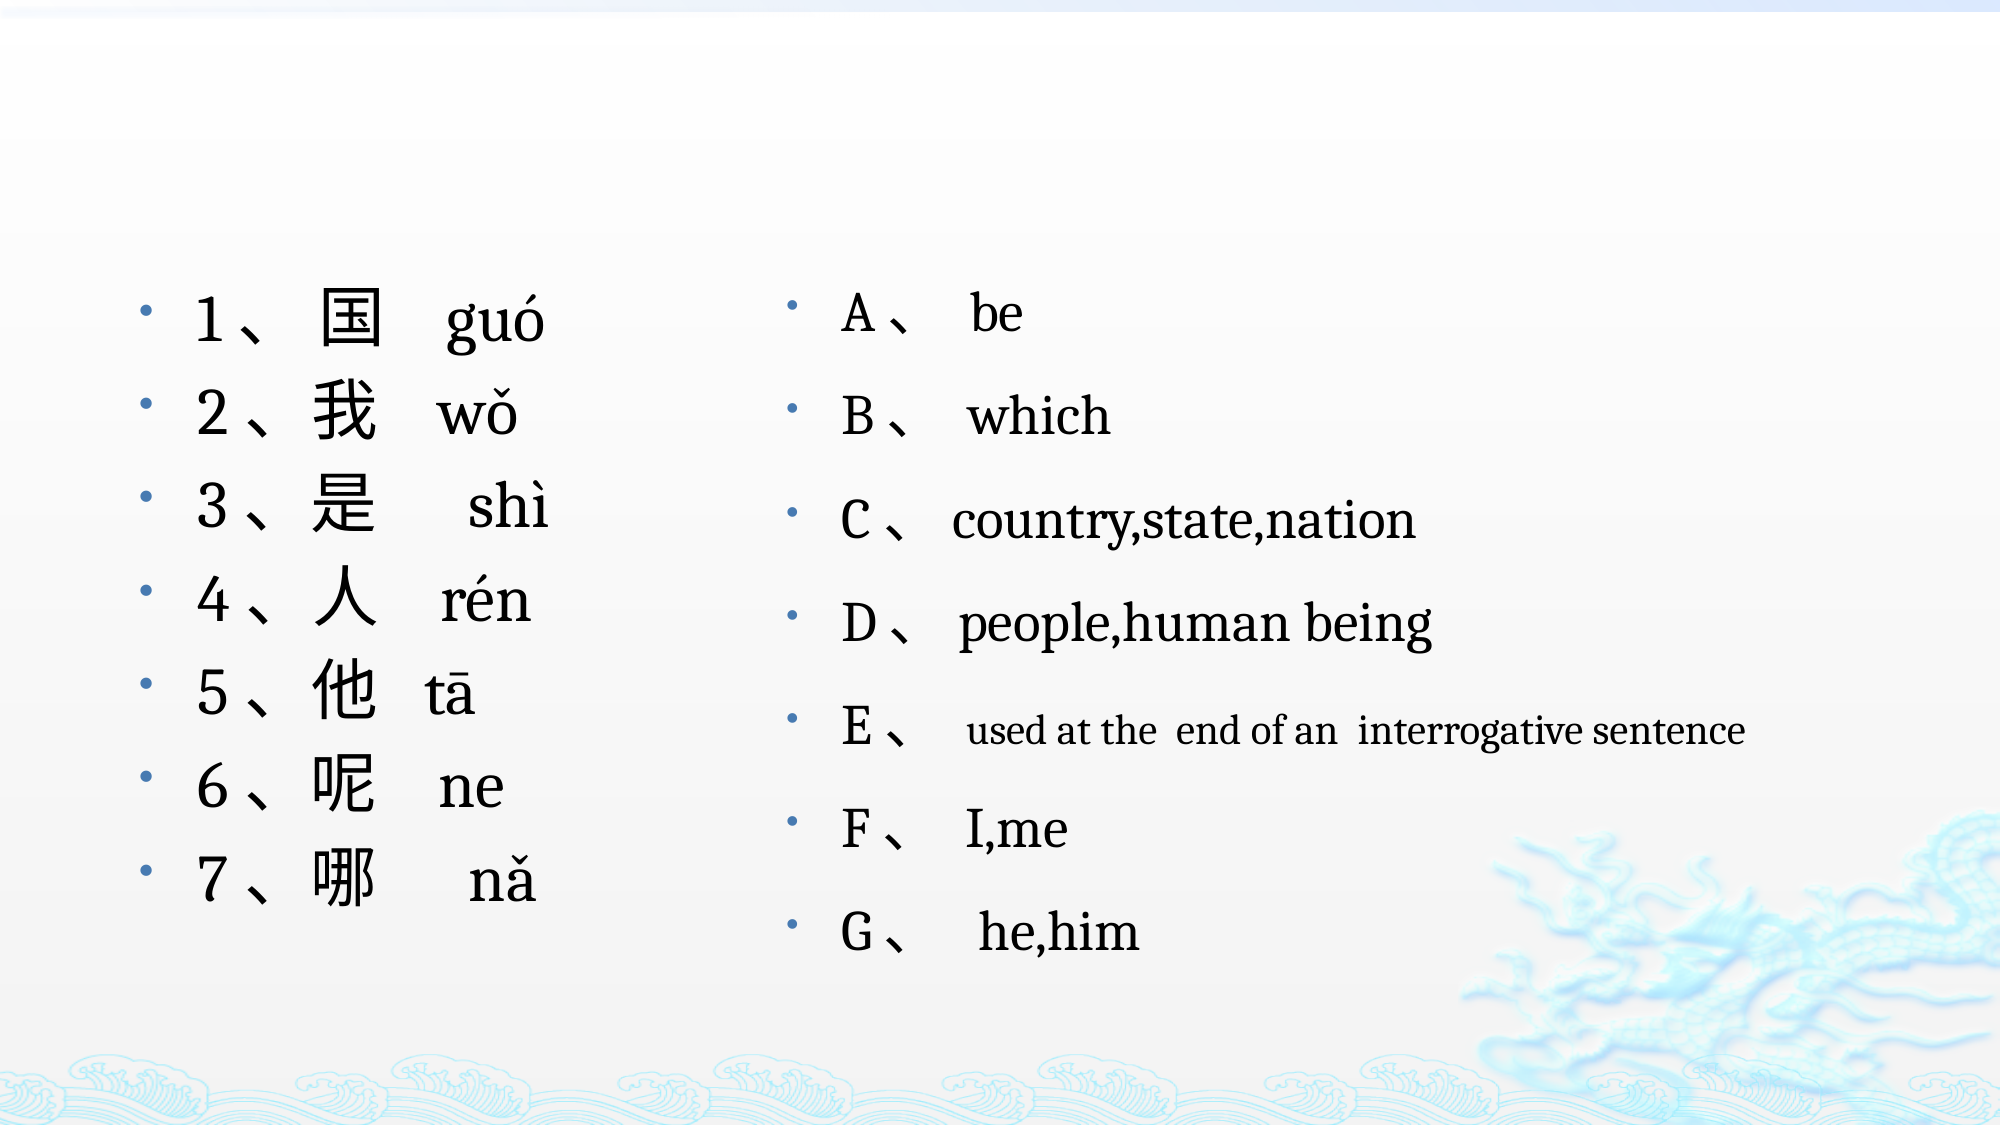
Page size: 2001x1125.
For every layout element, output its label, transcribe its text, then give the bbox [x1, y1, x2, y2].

list 1、 国 guó 2、我 wǒ 3、是 shì 4、人 rén 5、他 tā 6、呢 ne 7、哪 nǎ [125, 267, 678, 1010]
text_box A、 be B、 which C、country,state,nation D、people,human being E、 used at the end of an interrogative sentence F、 I,me G、 he,him [773, 232, 2000, 976]
